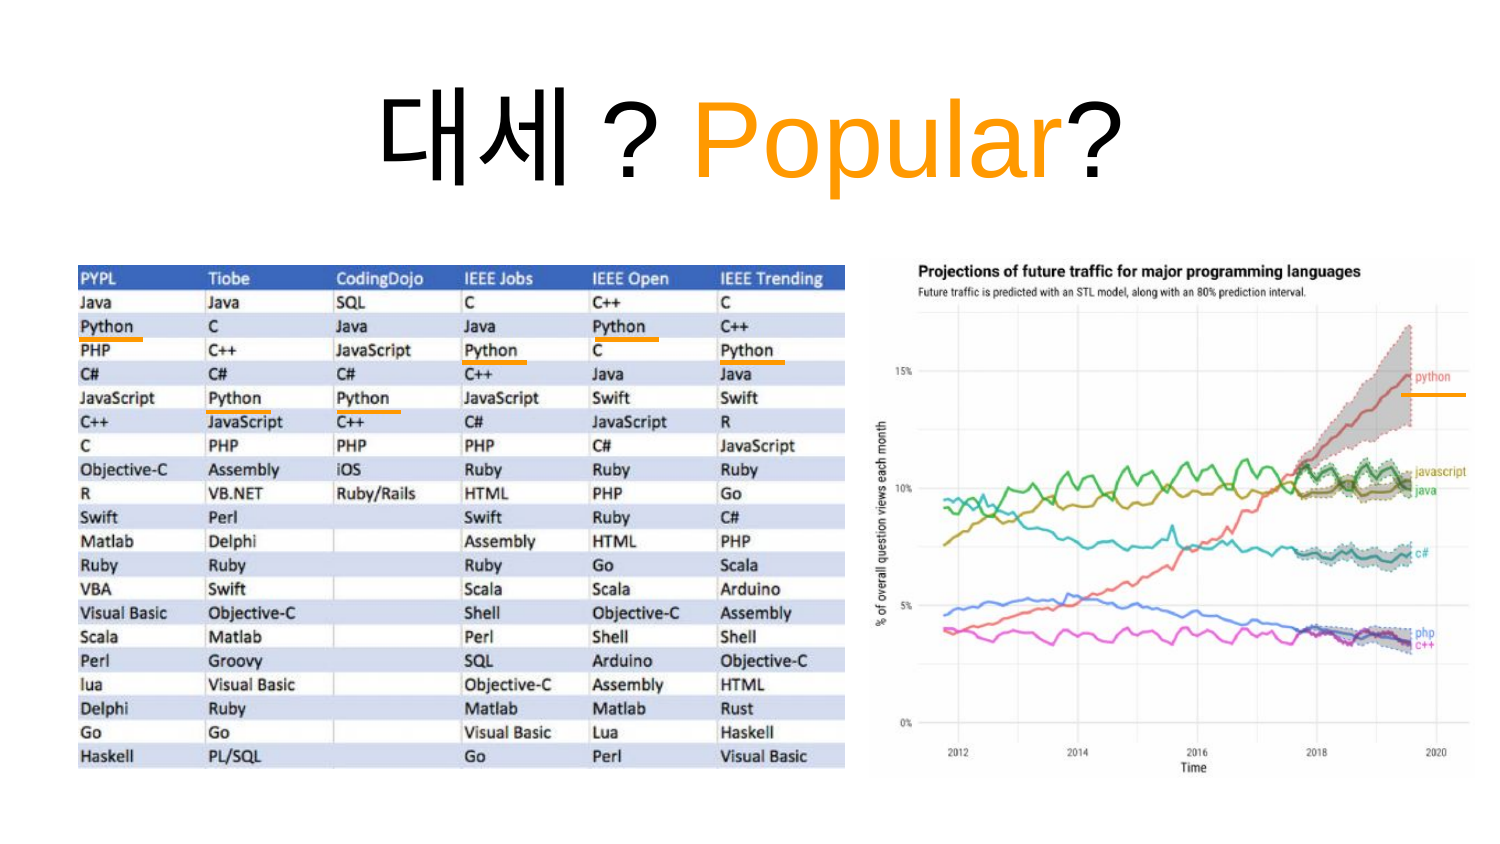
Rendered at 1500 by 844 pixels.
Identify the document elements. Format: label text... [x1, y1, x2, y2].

picture [78, 265, 845, 769]
title 대세? Popular? [51, 34, 1449, 234]
picture [869, 257, 1476, 779]
